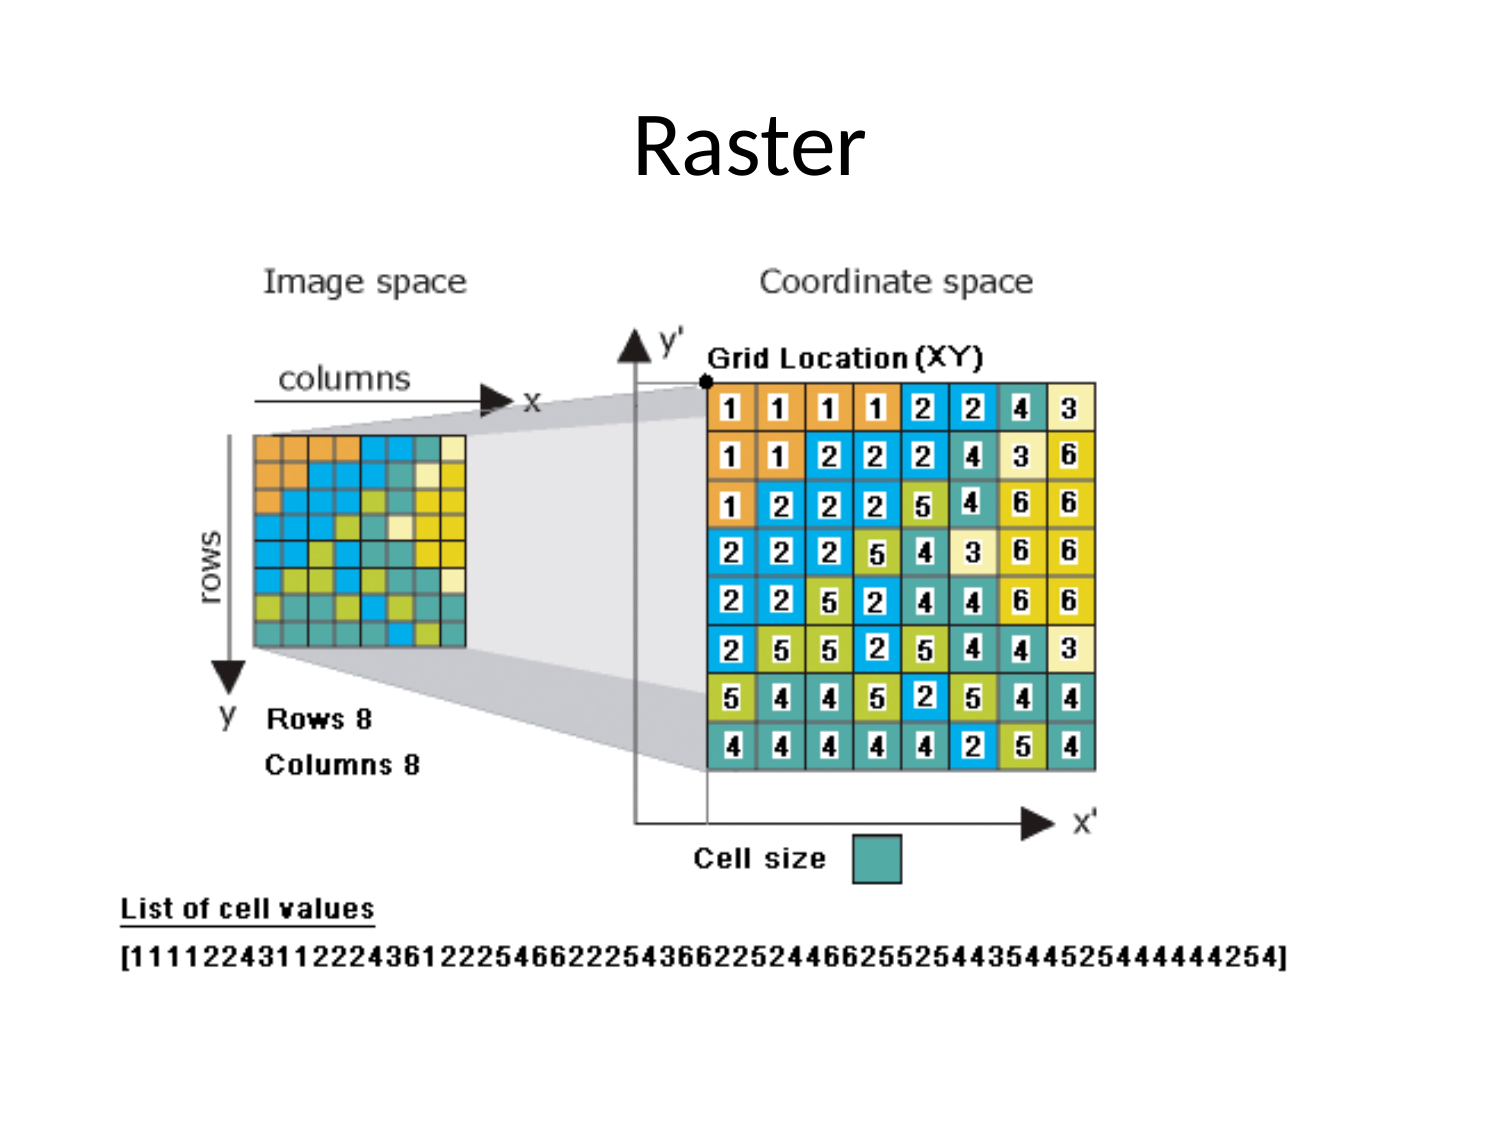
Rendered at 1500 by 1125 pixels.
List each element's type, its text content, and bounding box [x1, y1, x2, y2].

title Raster [75, 45, 1425, 233]
picture [74, 232, 1325, 1015]
